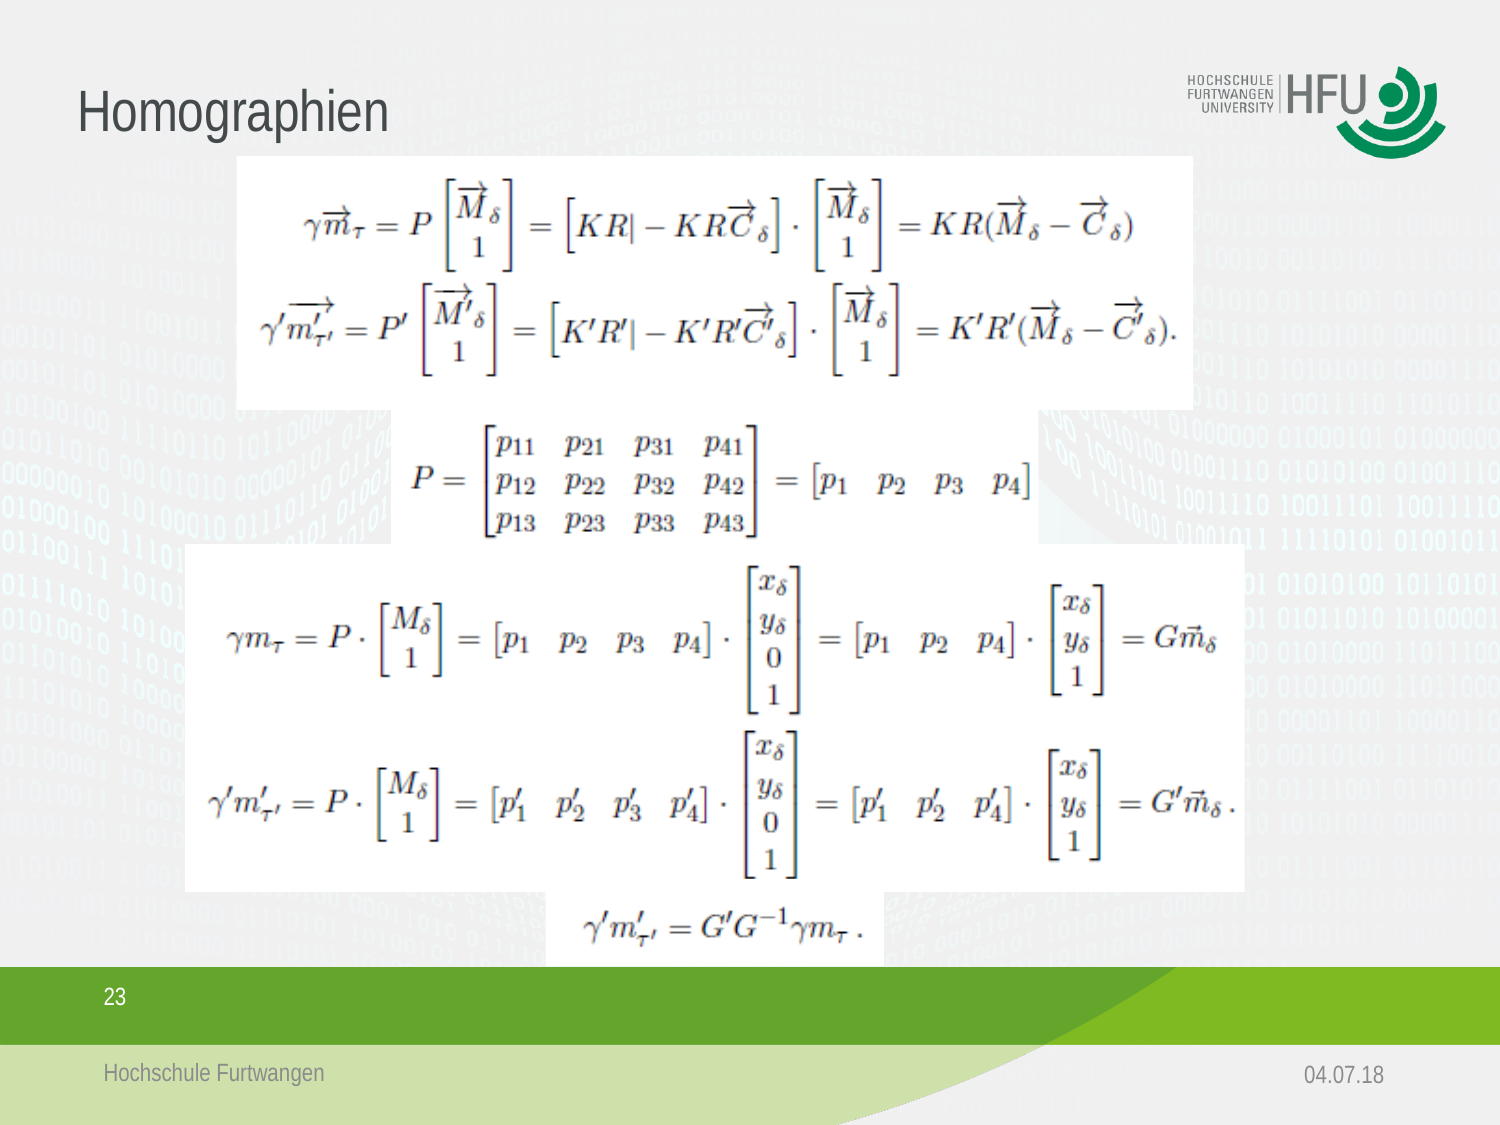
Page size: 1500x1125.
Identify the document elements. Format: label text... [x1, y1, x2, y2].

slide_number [1257, 1046, 1400, 1107]
title Homographien [77, 64, 1353, 153]
picture [0, 967, 1500, 1125]
footer Hochschule Furtwangen [88, 1044, 420, 1105]
picture [184, 53, 1454, 966]
slide_number 23 [88, 967, 160, 1028]
